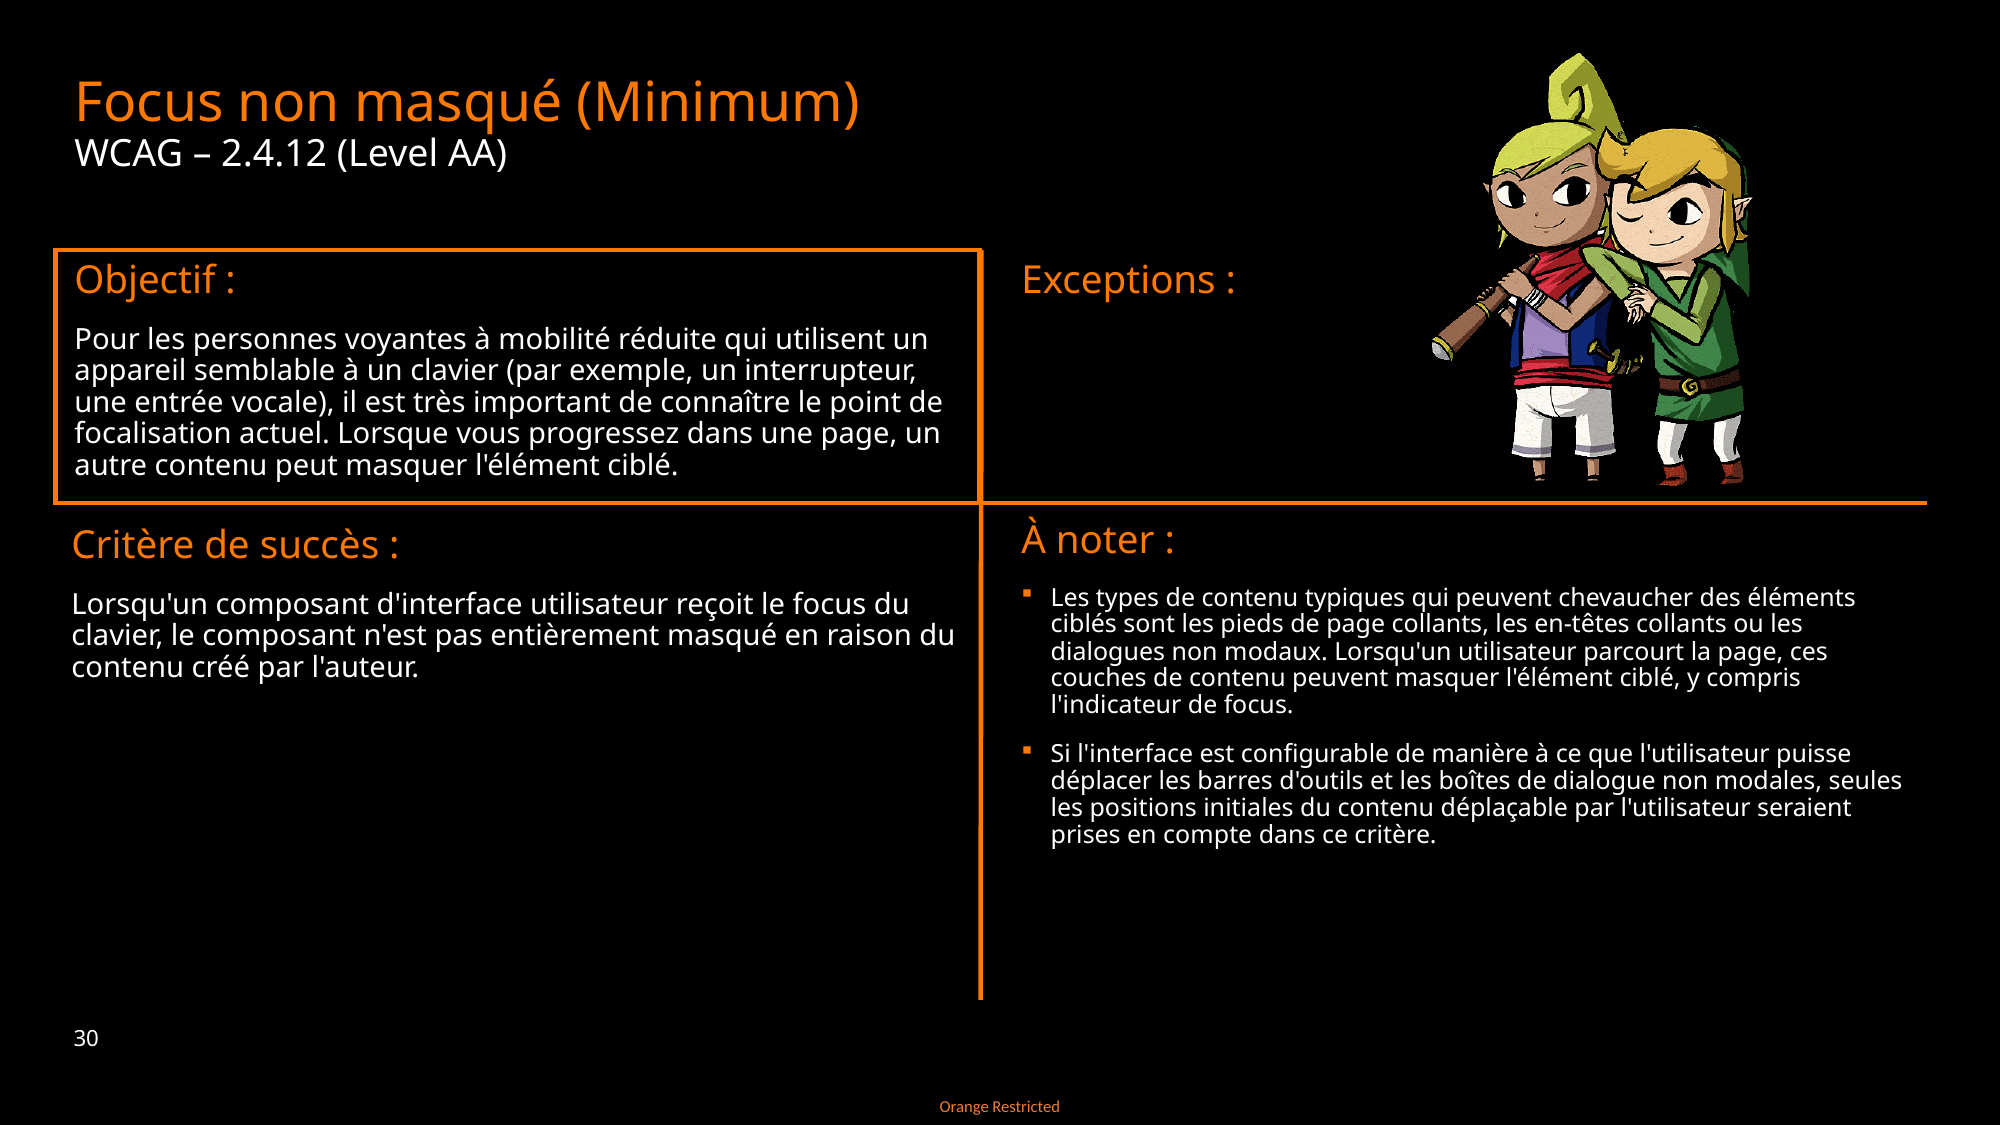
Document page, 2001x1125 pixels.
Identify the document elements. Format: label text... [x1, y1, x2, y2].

text_box [55, 249, 980, 504]
picture [1254, 37, 1945, 497]
text_box Exceptions : [1021, 505, 1911, 509]
title Focus non masqué (Minimum) WCAG – 2.4.12 (Level AA) [74, 74, 1254, 211]
text_box Exceptions : [1021, 260, 1911, 501]
list À noter : Les types de contenu typiques qui peuvent chevaucher des éléments ciblés sont les pieds de page collants, les en-têtes collants ou les dialogues non modaux. Lorsqu'un utilisateur parcourt la page, ces couches de contenu peuvent masquer l'élément ciblé, y compris l'indicateur de focus. Si l'interface est configurable de manière à ce que l'utilisateur puisse déplacer les barres d'outils et les boîtes de dialogue non modales, seules les positions initiales du contenu déplaçable par l'utilisateur seraient prises en compte dans ce critère. s types de contenu typiques qui [1021, 520, 1911, 978]
text_box Critère de succès : Lorsqu'un composant d'interface utilisateur reçoit le focus du clavier, le composant n'est pas entièrement masqué en raison du contenu créé par l'auteur. [71, 525, 961, 1056]
